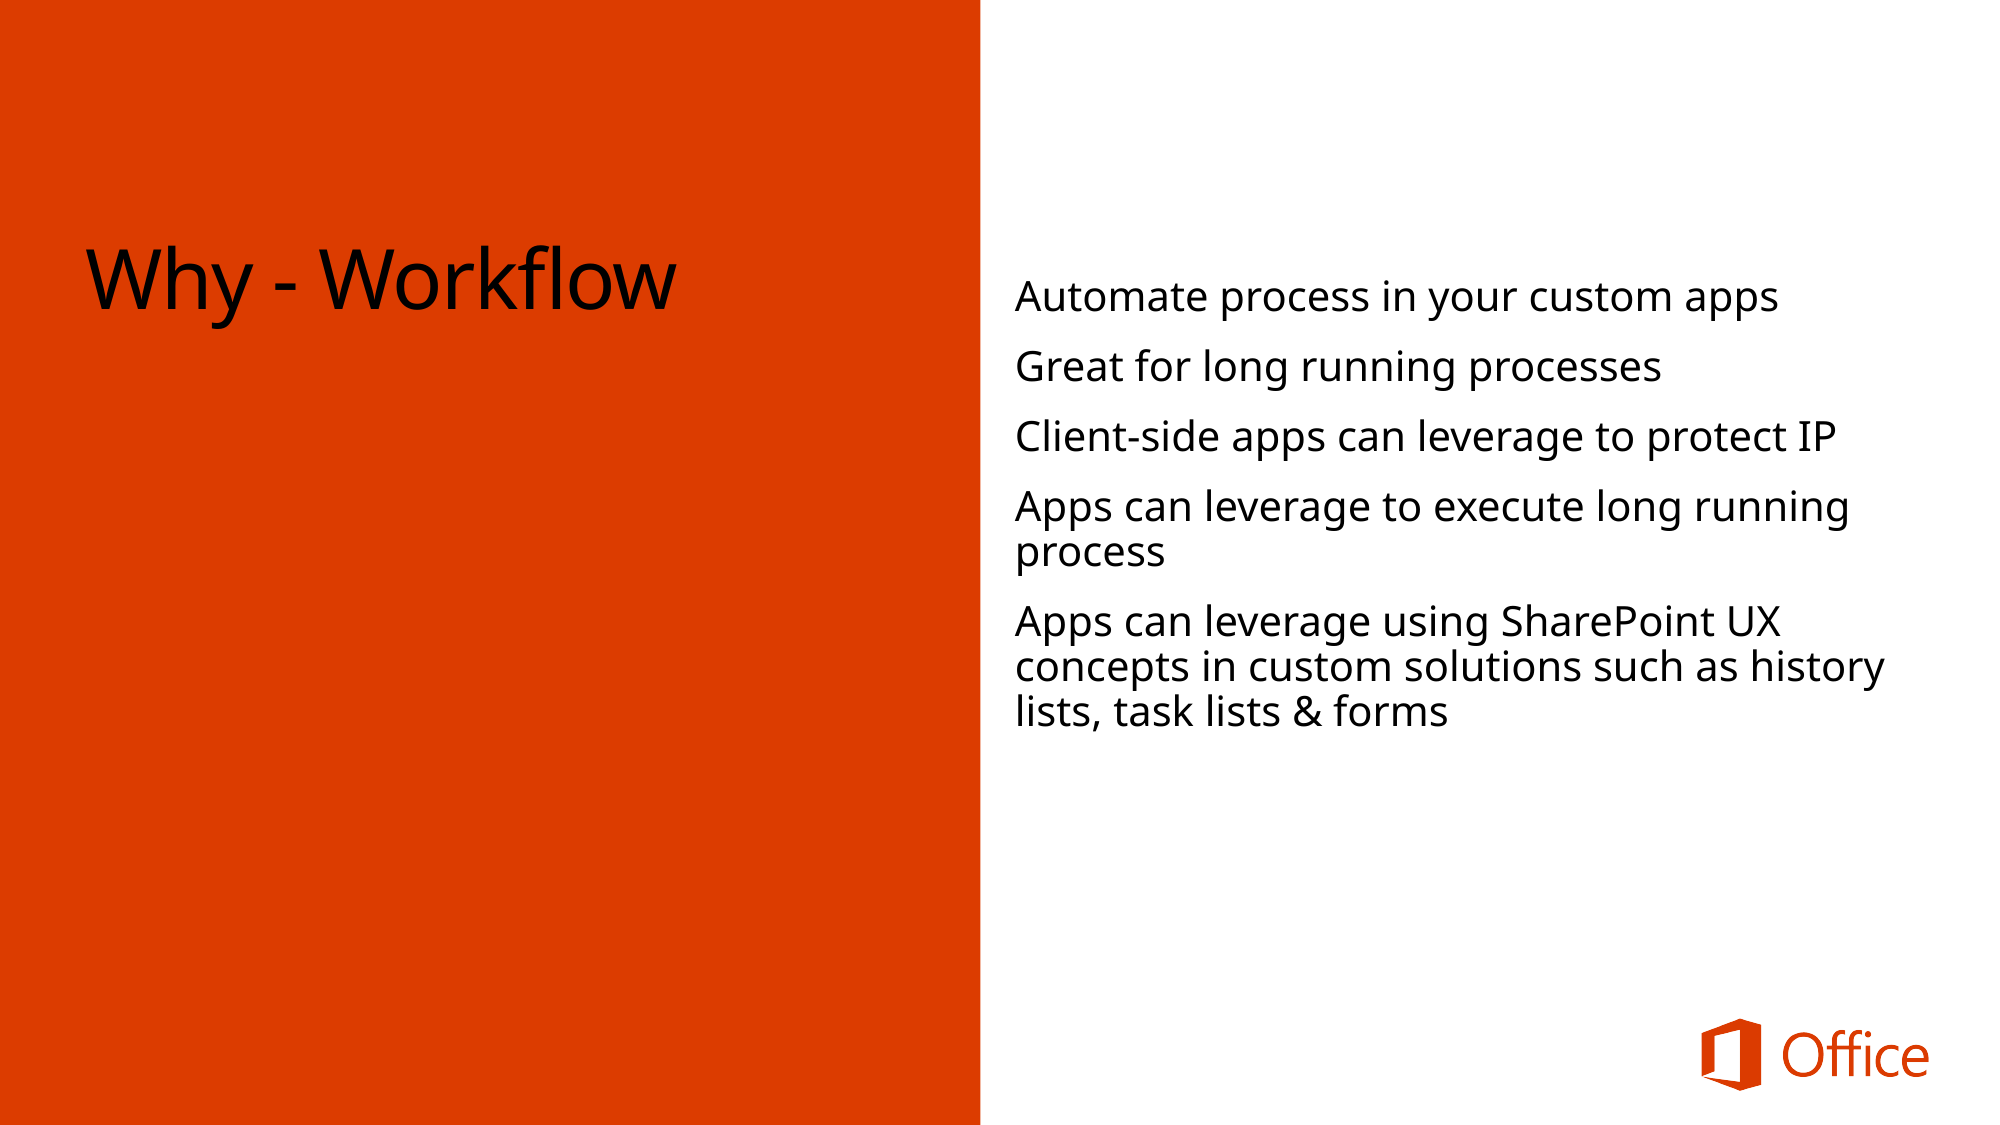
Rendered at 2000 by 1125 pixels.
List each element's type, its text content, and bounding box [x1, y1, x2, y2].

list Automate process in your custom apps Great for long running processes Client-side apps can leverage to protect IP Apps can leverage to execute long running process Apps can leverage using SharePoint UX concepts in custom solutions such as history lists, task lists & forms [1015, 275, 1915, 331]
picture [1670, 987, 1960, 1122]
list Why - Workflow [85, 237, 944, 511]
